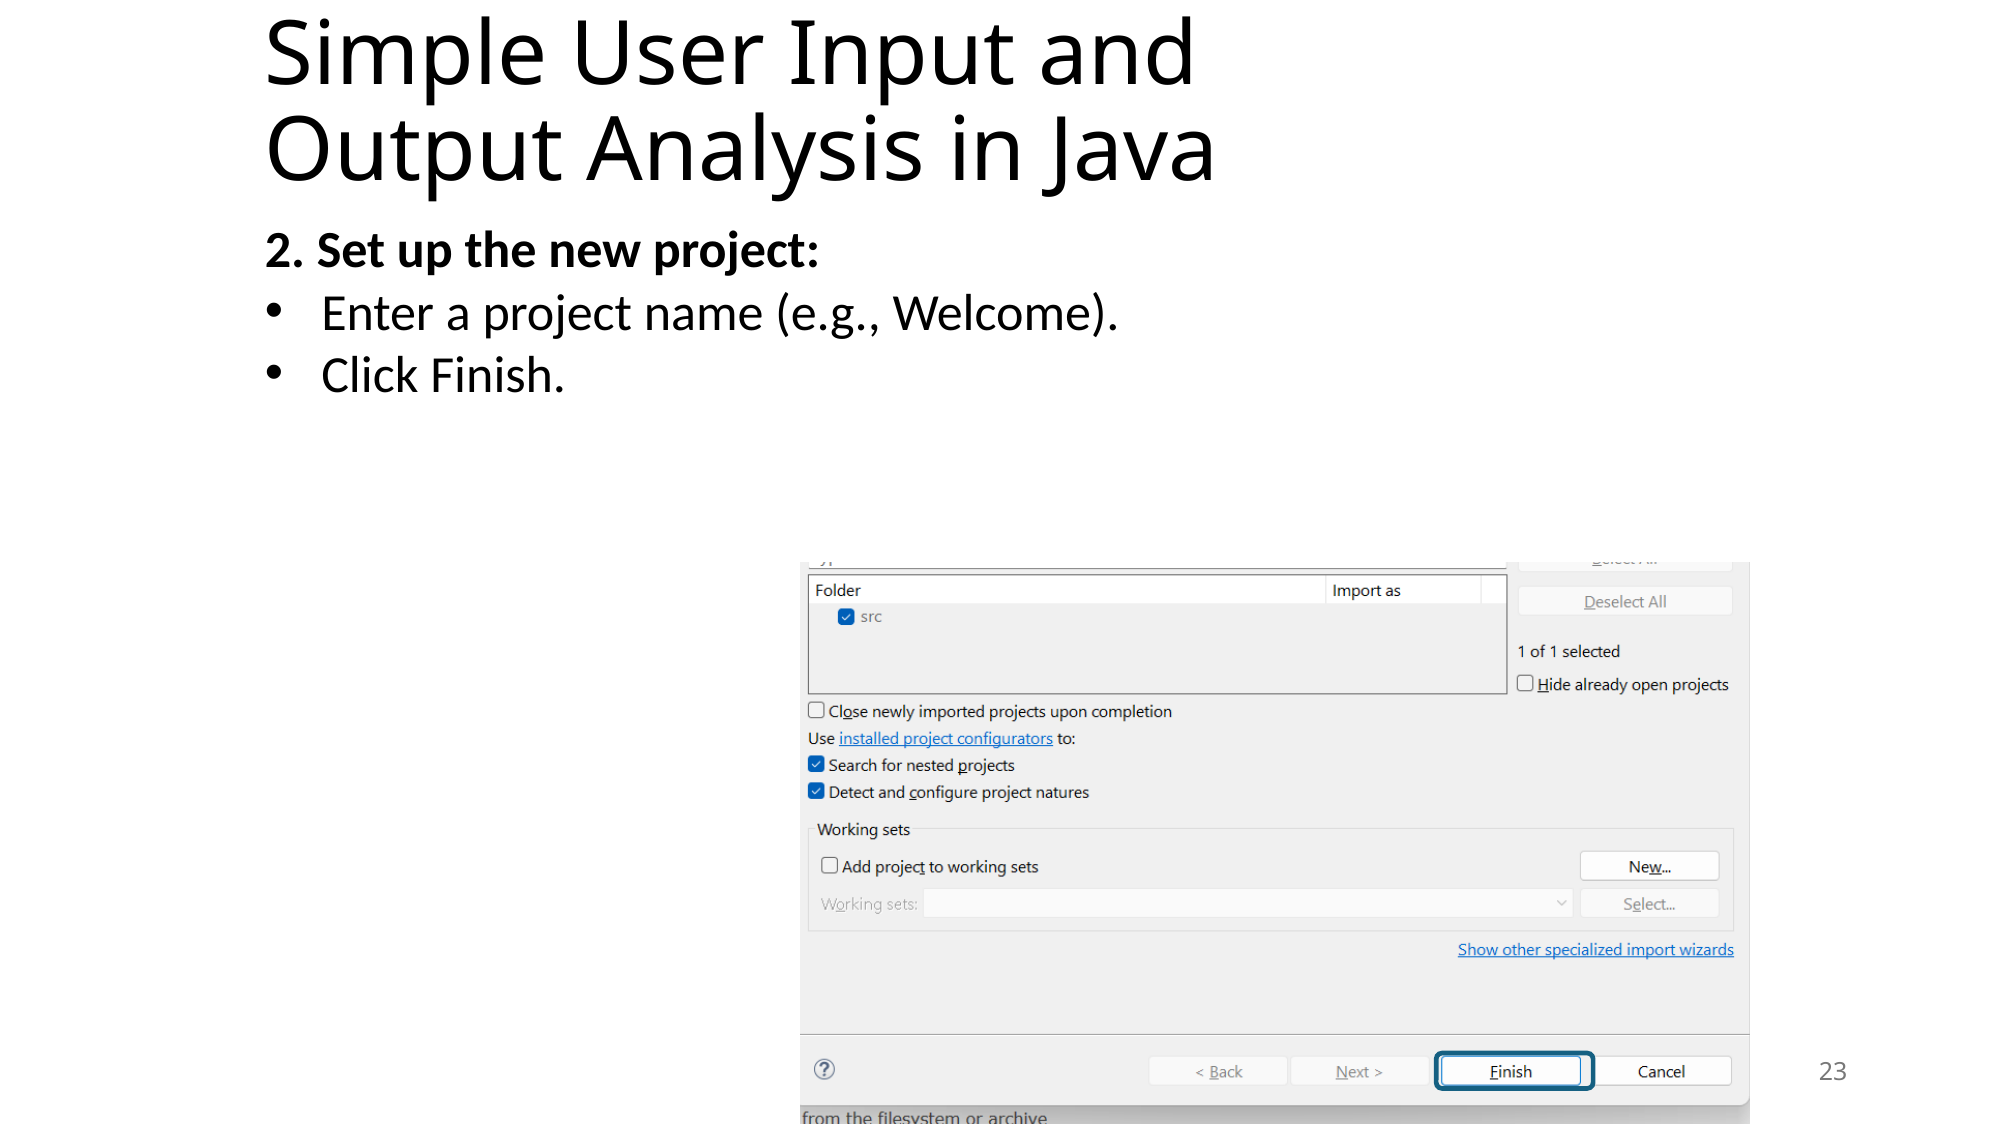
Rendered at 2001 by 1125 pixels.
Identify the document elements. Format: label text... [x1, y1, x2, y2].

slide_number 23 [1751, 1042, 1863, 1103]
text_box 2. Set up the new project: Enter a project name (e.g., Welcome). Click Finish. [249, 208, 1750, 411]
picture [799, 561, 1751, 1124]
title Simple User Input and Output Analysis in Java [249, 0, 1497, 208]
